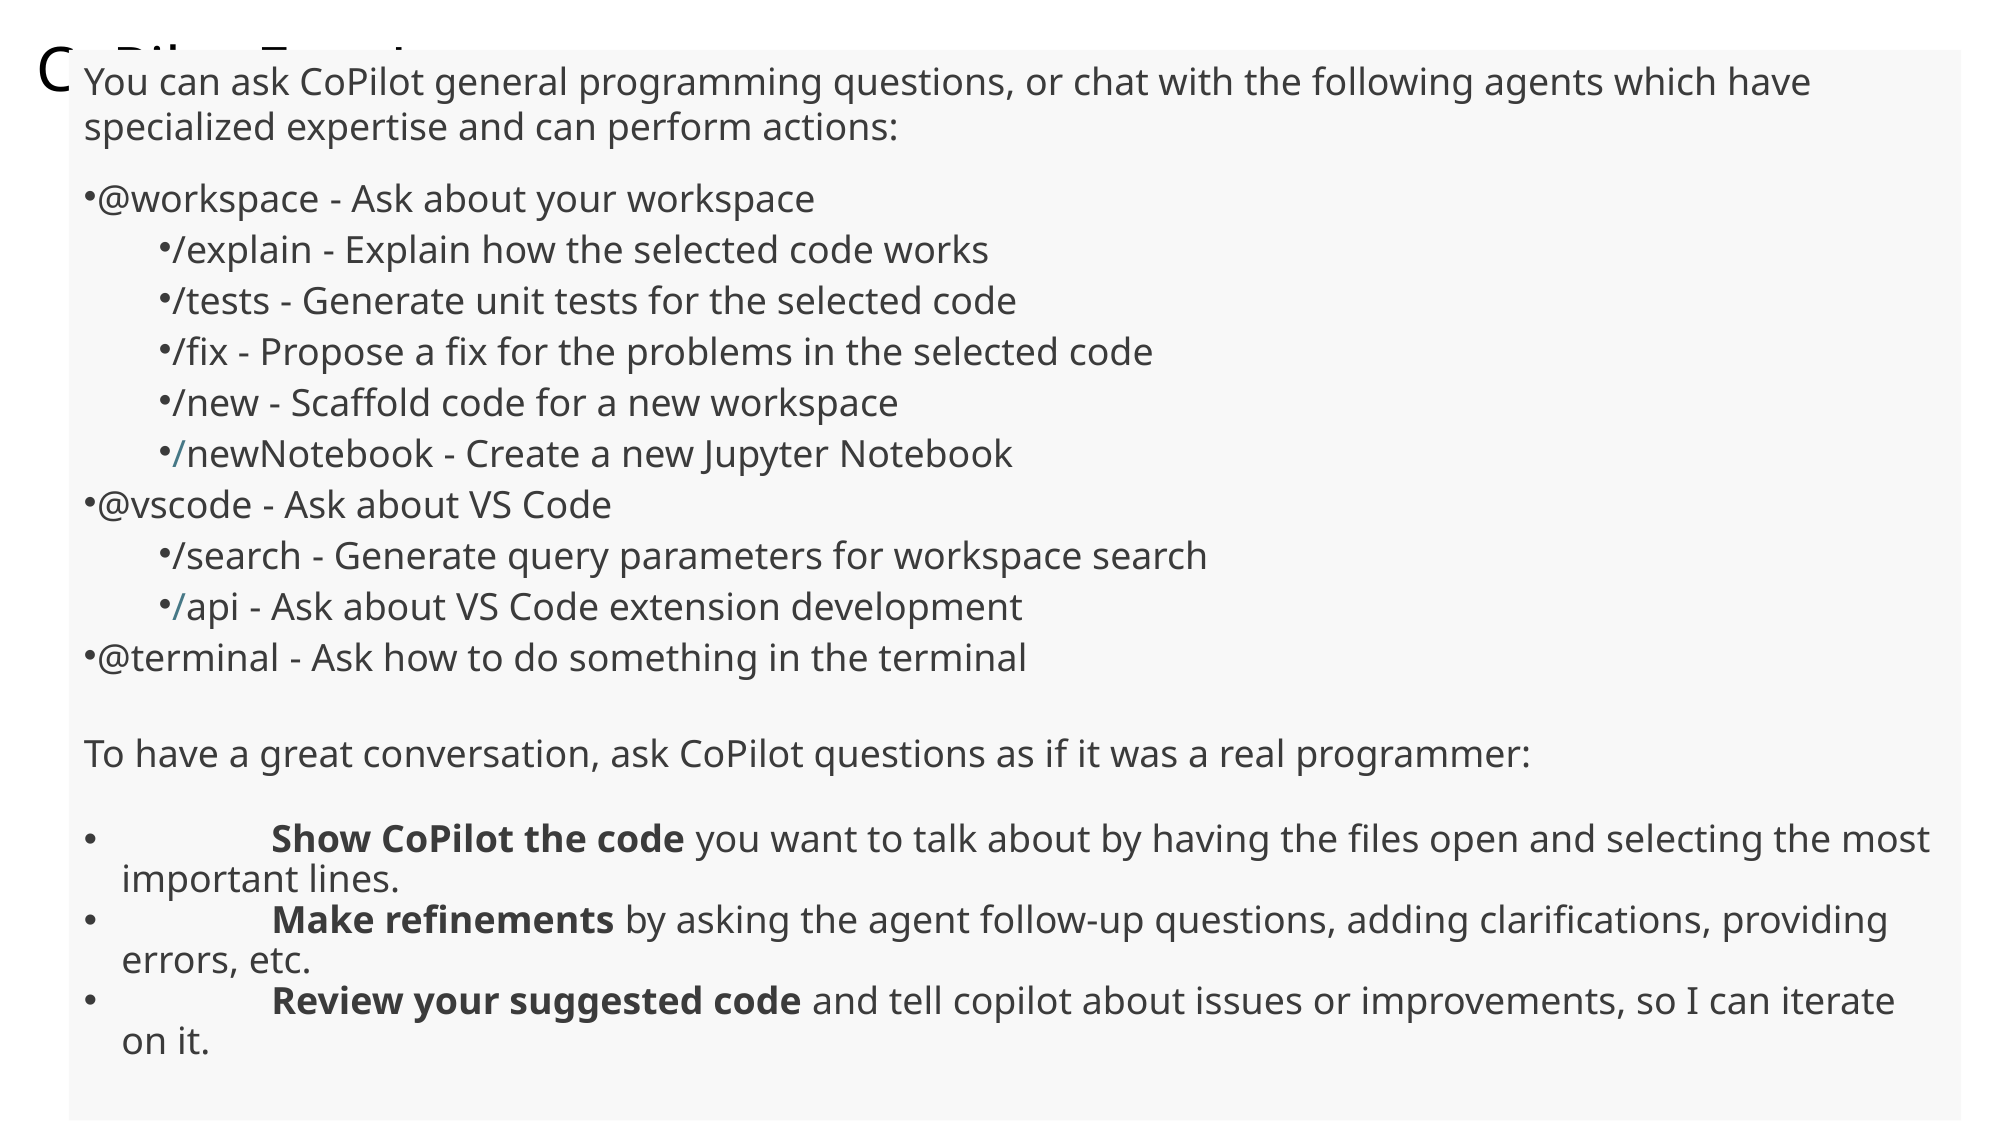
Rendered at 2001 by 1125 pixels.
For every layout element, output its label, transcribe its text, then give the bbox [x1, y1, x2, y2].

list You can ask CoPilot general programming questions, or chat with the following agents which have specialized expertise and can perform actions: @workspace - Ask about your workspace /explain - Explain how the selected code works /tests - Generate unit tests for the selected code /fix - Propose a fix for the problems in the selected code /new - Scaffold code for a new workspace /newNotebook - Create a new Jupyter Notebook @vscode - Ask about VS Code /search - Generate query parameters for workspace search /api - Ask about VS Code extension development @terminal - Ask how to do something in the terminal To have a great conversation, ask CoPilot questions as if it was a real programmer: Show CoPilot the code you want to talk about by having the files open and selecting the most important lines. Make refinements by asking the agent follow-up questions, adding clarifications, providing errors, etc. Review your suggested code and tell copilot about issues or improvements, so I can iterate on it. [68, 49, 1962, 1121]
title CoPilot Fast Lane [21, 30, 1747, 112]
